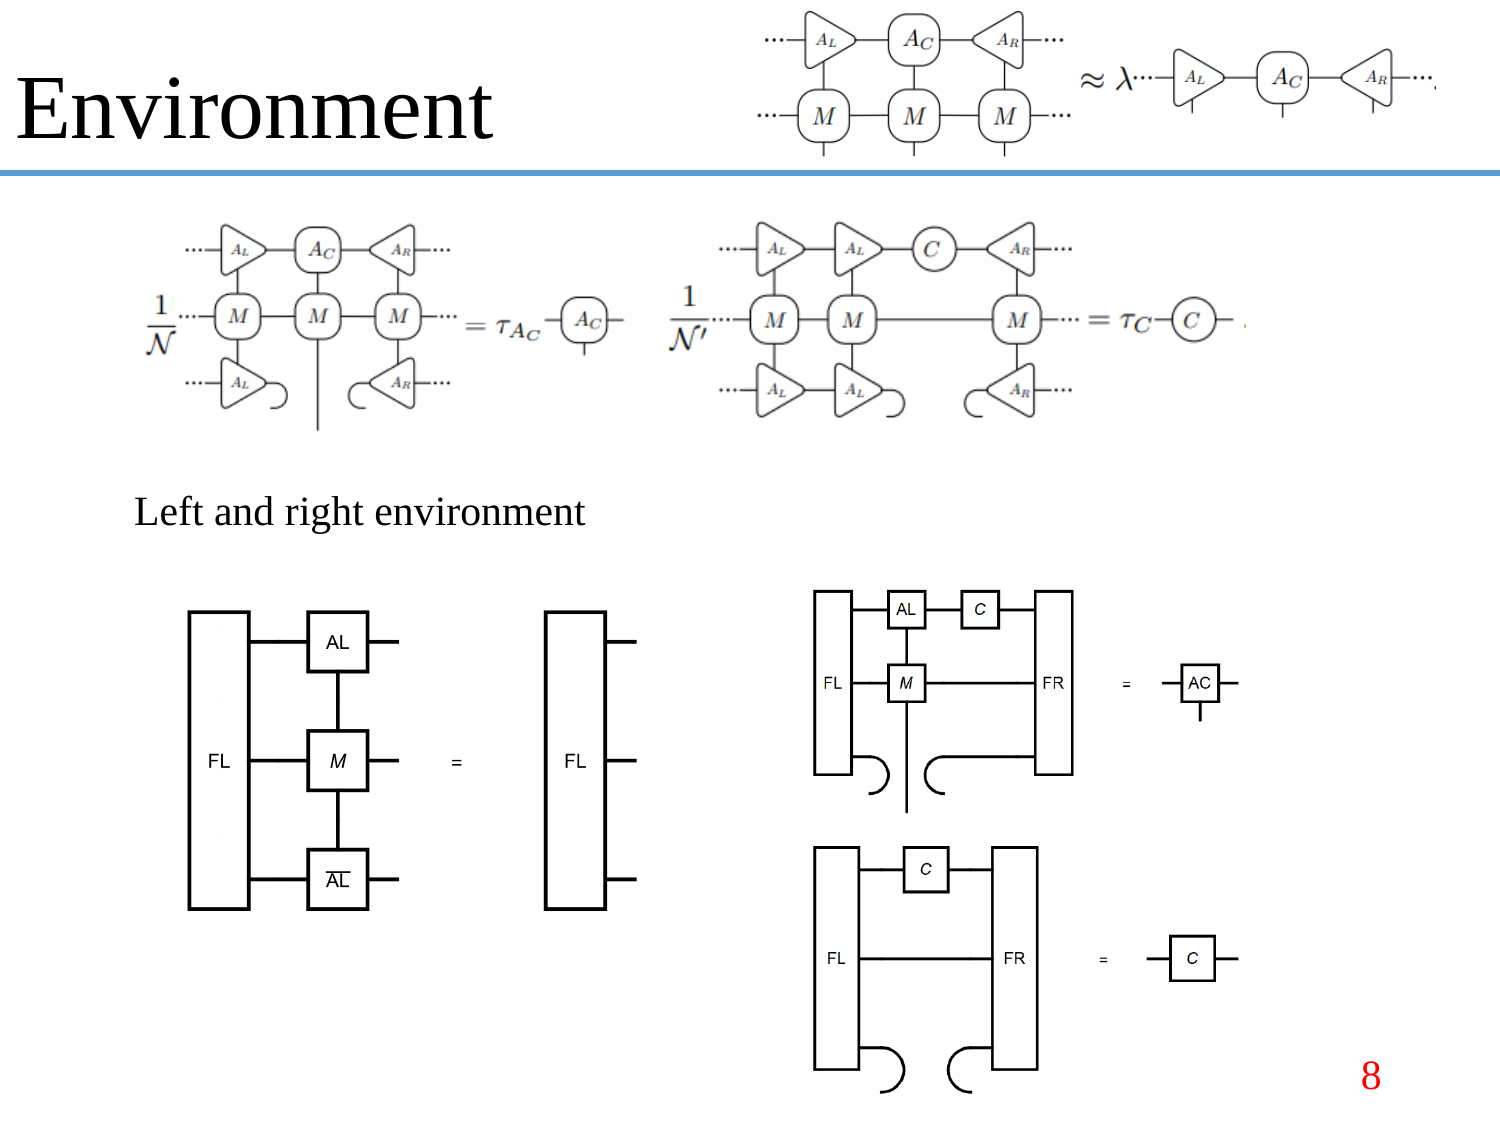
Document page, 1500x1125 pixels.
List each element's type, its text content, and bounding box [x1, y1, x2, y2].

picture [749, 0, 1436, 165]
footer [496, 1042, 1004, 1103]
picture [126, 218, 641, 437]
picture [806, 583, 1246, 1099]
picture [180, 603, 644, 919]
slide_number 8 [1059, 1042, 1397, 1103]
picture [659, 218, 1246, 427]
text_box Left and right environment [119, 476, 602, 541]
title Environment [0, 0, 1500, 219]
